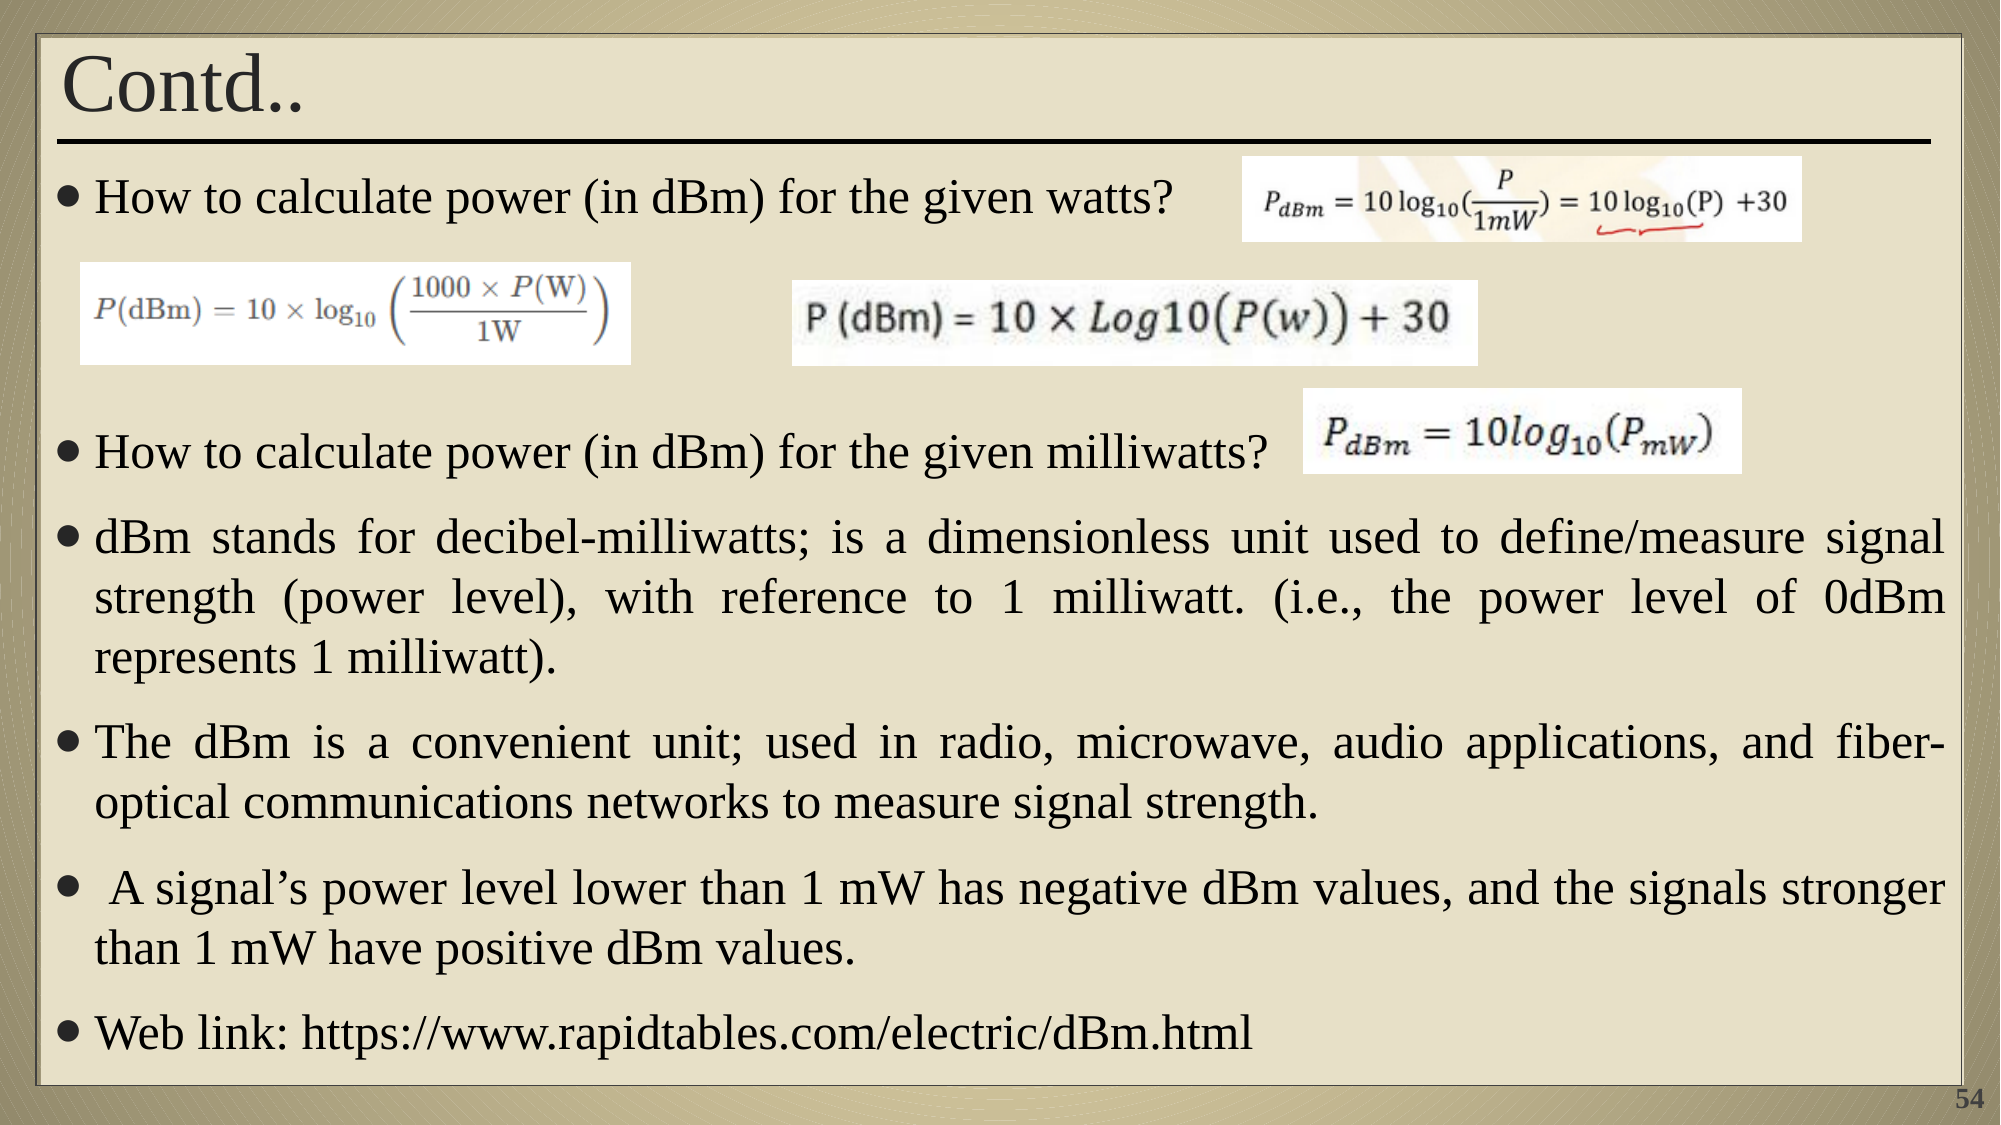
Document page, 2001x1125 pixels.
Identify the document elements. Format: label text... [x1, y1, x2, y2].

slide_number 54 [1760, 1079, 2000, 1122]
list How to calculate power (in dBm) for the given watts? How to calculate power (in dBm) for the given milliwatts? dBm stands for decibel-milliwatts; is a dimensionless unit used to define/measure signal strength (power level), with reference to 1 milliwatt. (i.e., the power level of 0dBm represents 1 milliwatt). The dBm is a convenient unit; used in radio, microwave, audio applications, and fiber-optical communications networks to measure signal strength. A signal’s power level lower than 1 mW has negative dBm values, and the signals stronger than 1 mW have positive dBm values. Web link: https://www.rapidtables.com/electric/dBm.html [38, 156, 1963, 1080]
title Contd.. [46, 36, 1921, 133]
picture [792, 280, 1478, 366]
picture [1303, 388, 1742, 474]
picture [1242, 156, 1802, 242]
picture [80, 262, 631, 365]
